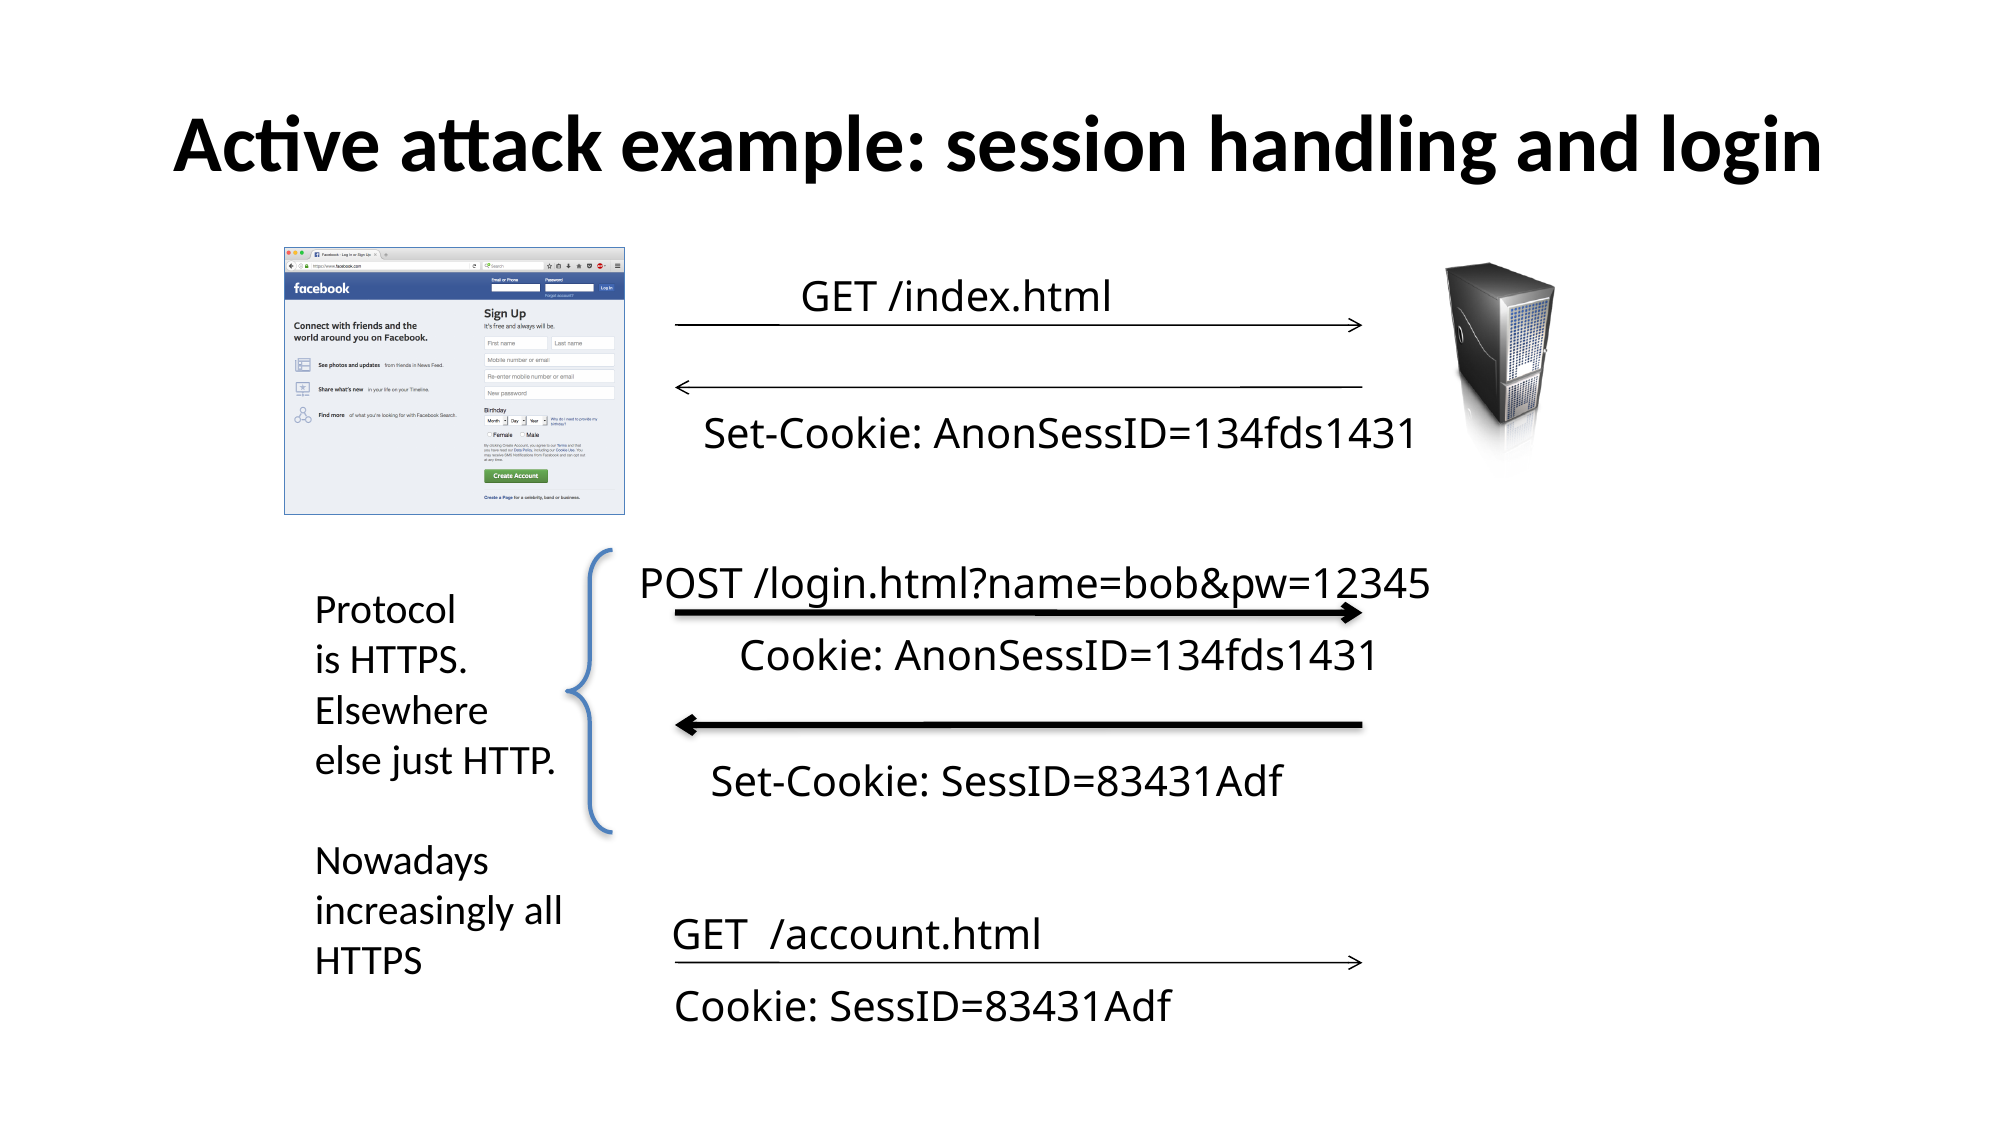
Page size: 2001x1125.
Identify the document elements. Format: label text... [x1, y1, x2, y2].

text_box Set-Cookie: SessID=83431Adf [695, 746, 1298, 812]
title Active attack example: session handling and login [99, 45, 1900, 233]
text_box GET /account.html [656, 900, 1058, 965]
text_box [580, 547, 613, 835]
text_box Cookie: SessID=83431Adf [659, 971, 1187, 1037]
text_box Protocol is HTTPS. Elsewhere else just HTTP. Nowadays increasingly all HTTPS [300, 574, 580, 990]
picture [1445, 262, 1555, 480]
text_box POST /login.html?name=bob&pw=12345 [624, 549, 1447, 615]
text_box GET /index.html [785, 262, 1128, 323]
picture [284, 247, 626, 515]
text_box Set-Cookie: AnonSessID=134fds1431 [688, 399, 1436, 465]
text_box Cookie: AnonSessID=134fds1431 [724, 621, 1397, 687]
